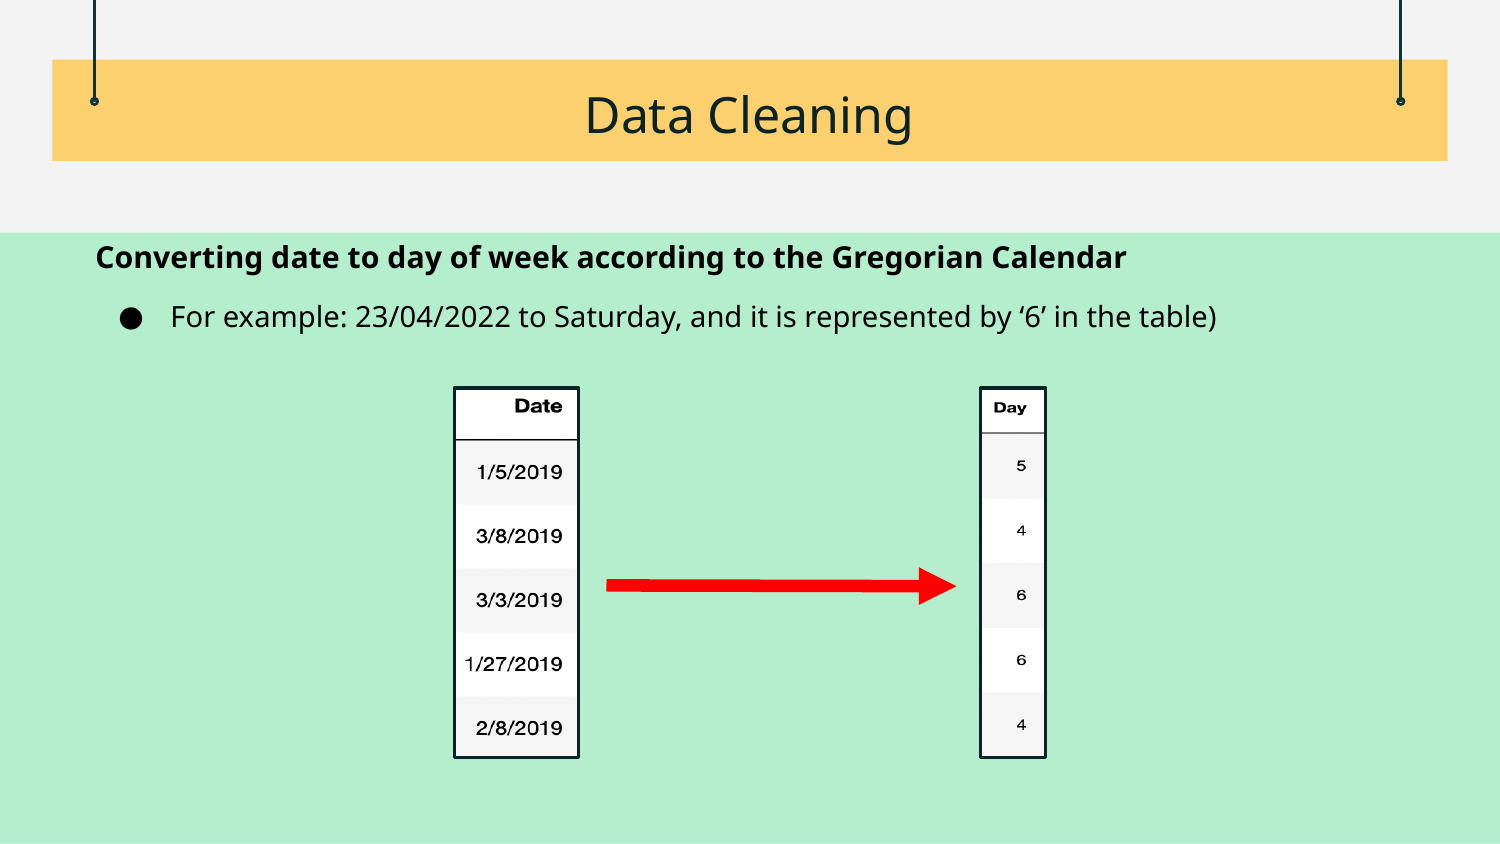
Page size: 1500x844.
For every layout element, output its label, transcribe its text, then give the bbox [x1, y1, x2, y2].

picture [455, 389, 578, 757]
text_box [52, 0, 1448, 162]
picture [981, 389, 1045, 757]
list Converting date to day of week according to the Gregorian Calendar For example: 23/04/2022 to Saturday, and it is represented by ‘6’ in the table) [80, 223, 1500, 378]
